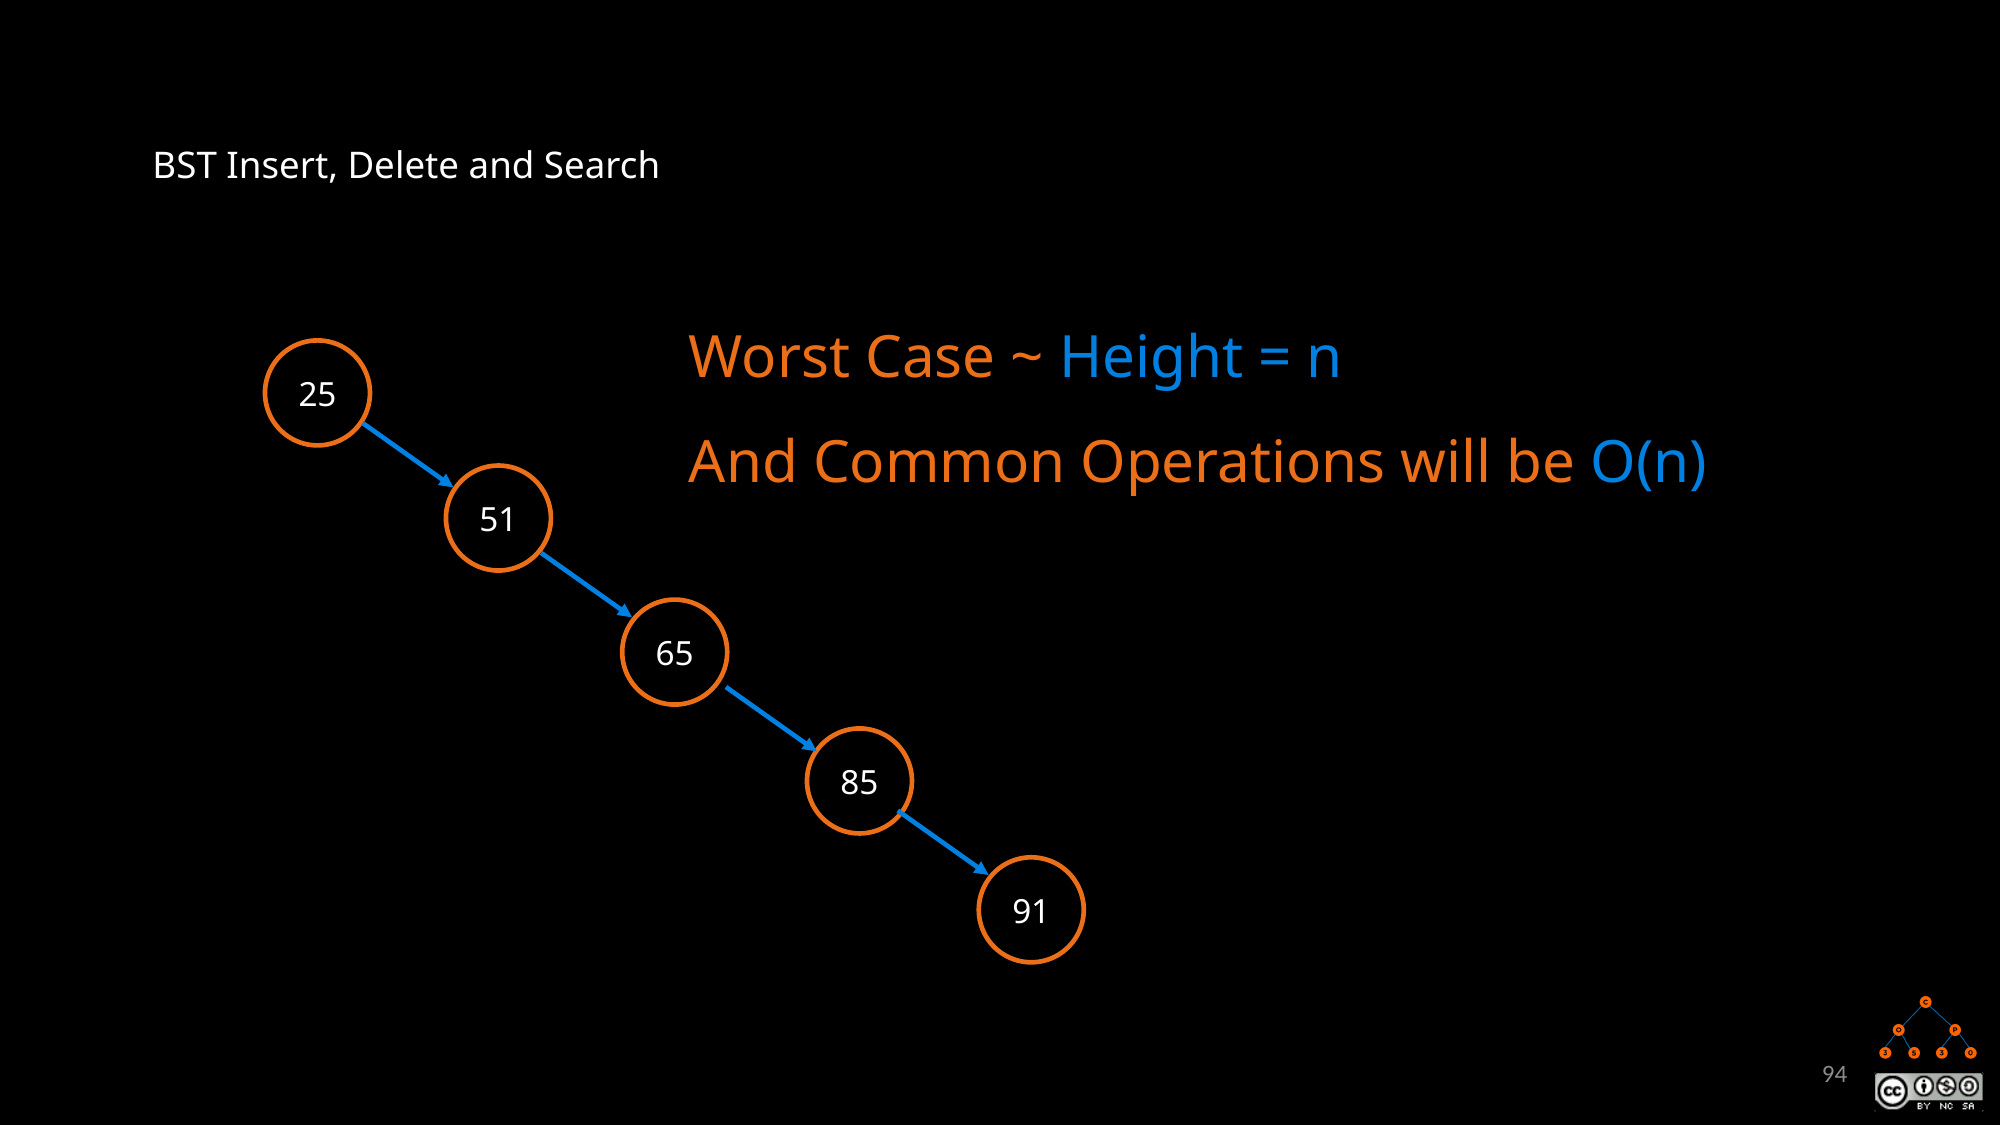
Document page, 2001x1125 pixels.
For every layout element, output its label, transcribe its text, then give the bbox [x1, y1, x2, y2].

text_box Worst Case ~ Height = n And Common Operations will be O(n) [674, 277, 1863, 502]
title BST Insert, Delete and Search [137, 59, 1863, 278]
slide_number 94 [1412, 1042, 1859, 1103]
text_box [1859, 988, 1998, 1112]
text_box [265, 340, 1084, 963]
